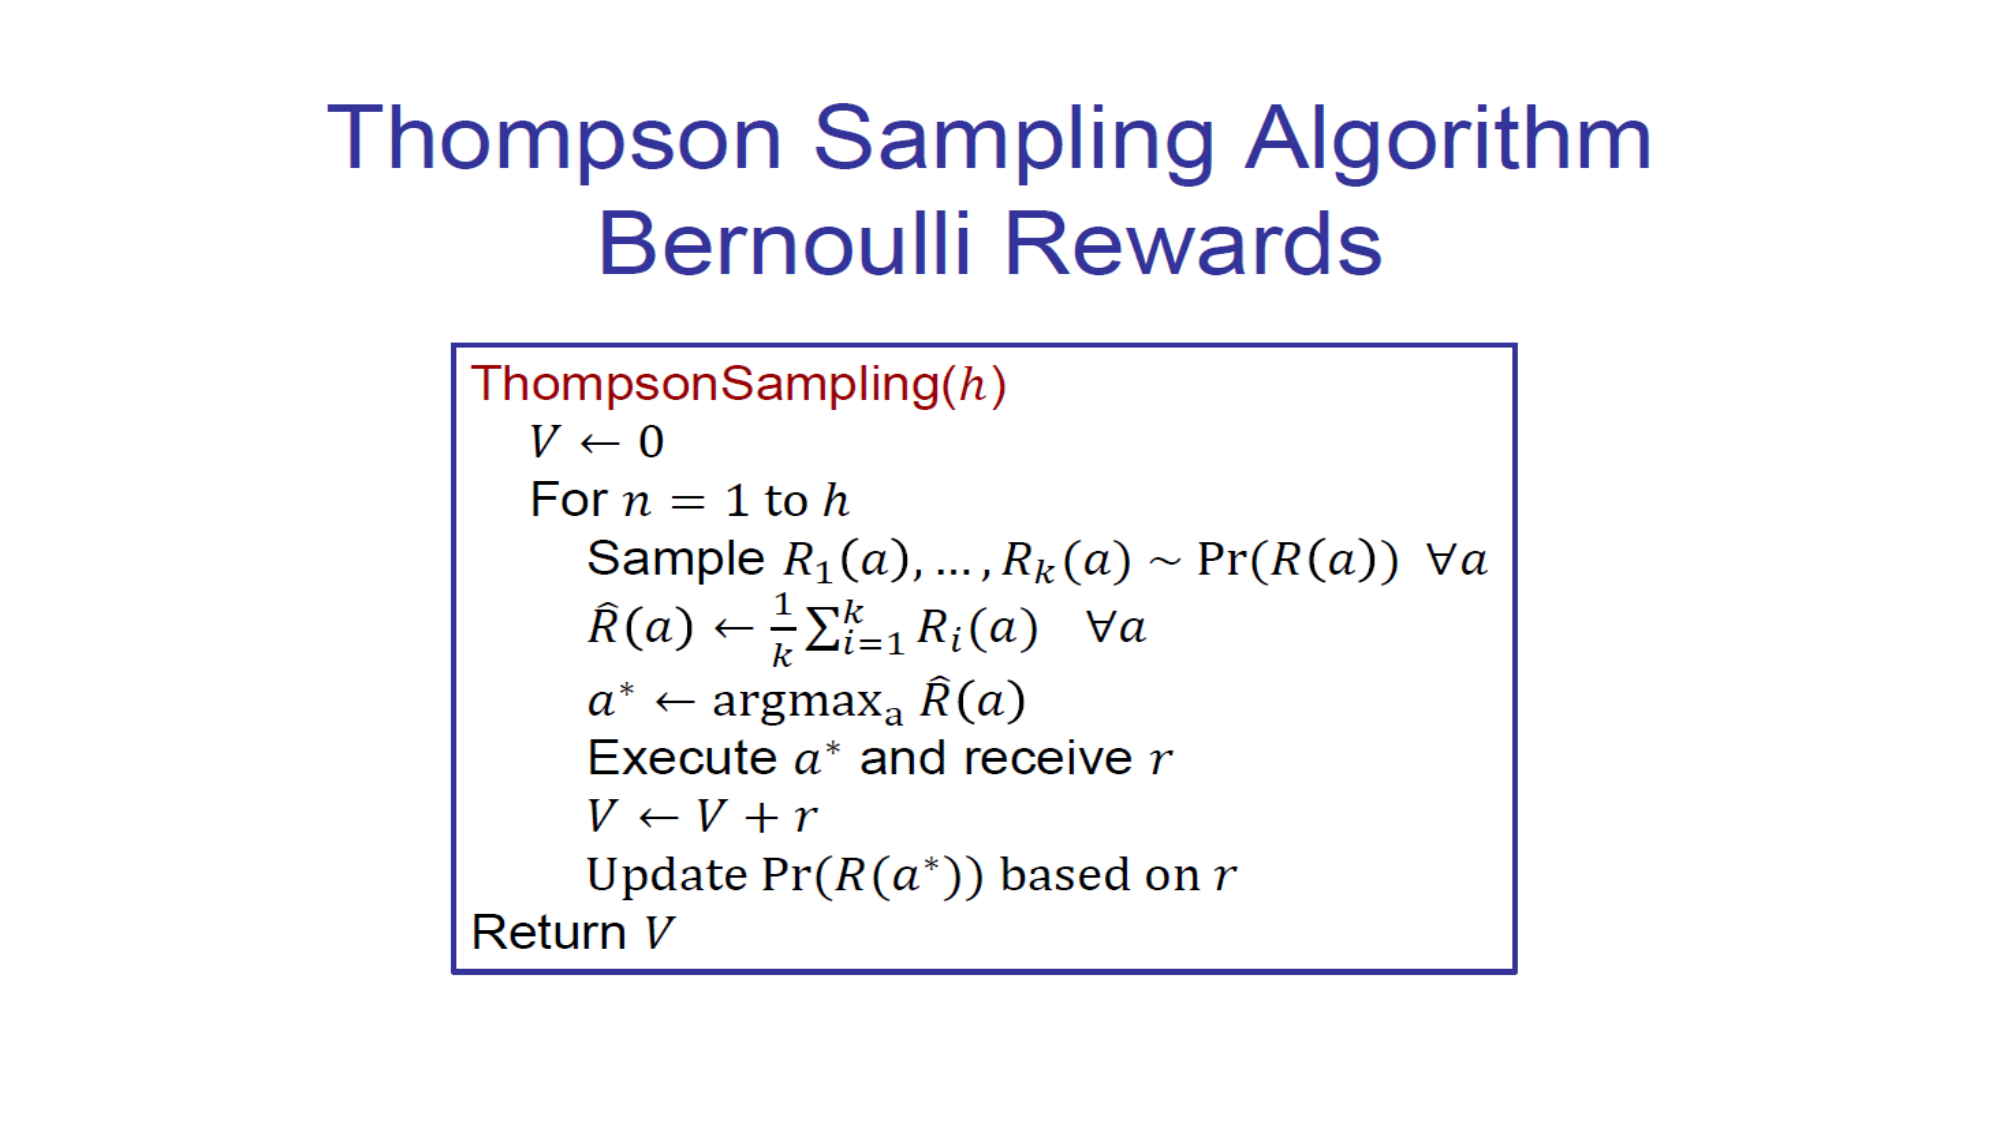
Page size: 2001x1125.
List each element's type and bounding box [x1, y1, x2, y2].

picture [268, 92, 1670, 1044]
